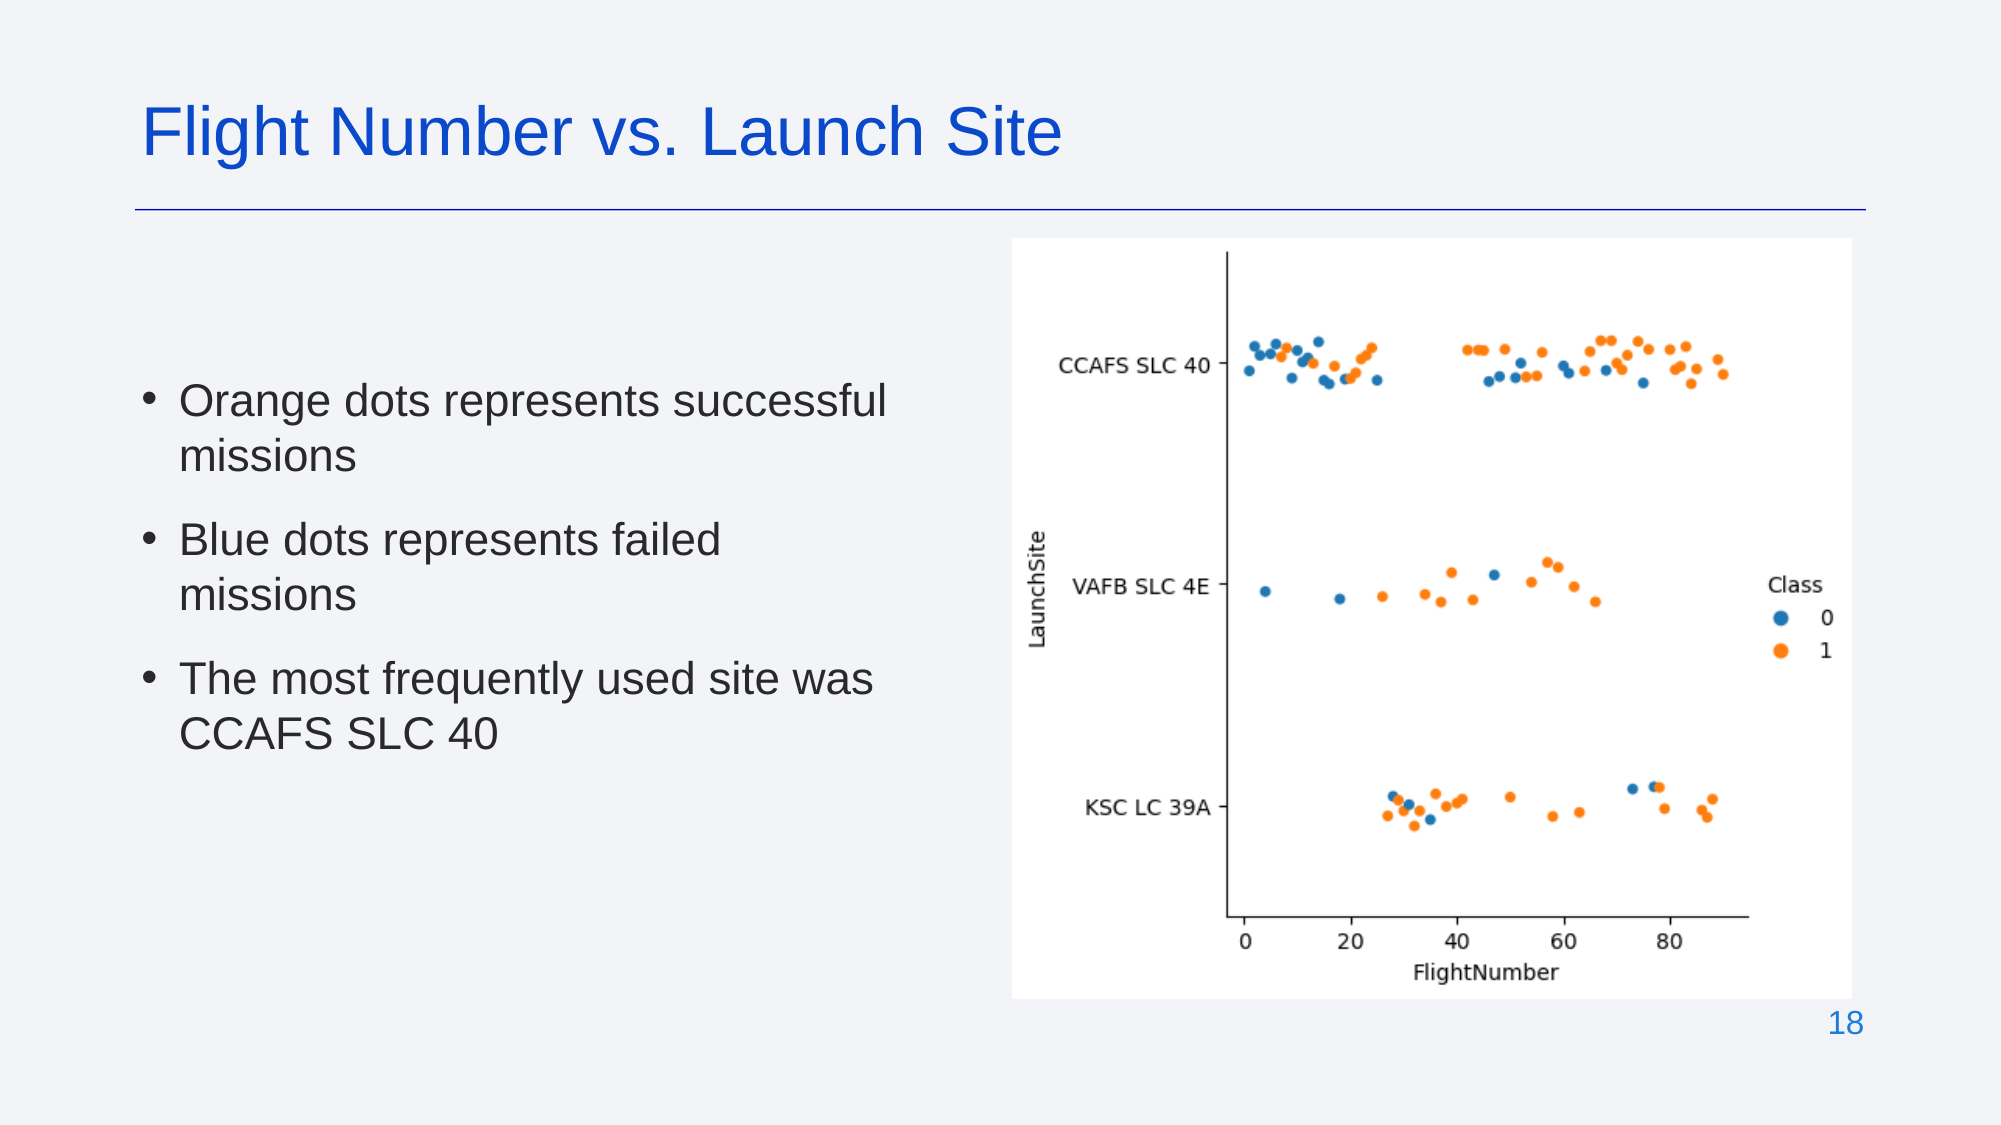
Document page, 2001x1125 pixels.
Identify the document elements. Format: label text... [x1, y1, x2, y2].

slide_number ‹#› [1429, 988, 1880, 1055]
text_box Flight Number vs. Launch Site [126, 88, 1852, 179]
picture [0, 0, 2001, 1125]
list Orange dots represents successful missions Blue dots represents failed missions The most frequently used site was CCAFS SLC 40 [126, 363, 904, 989]
